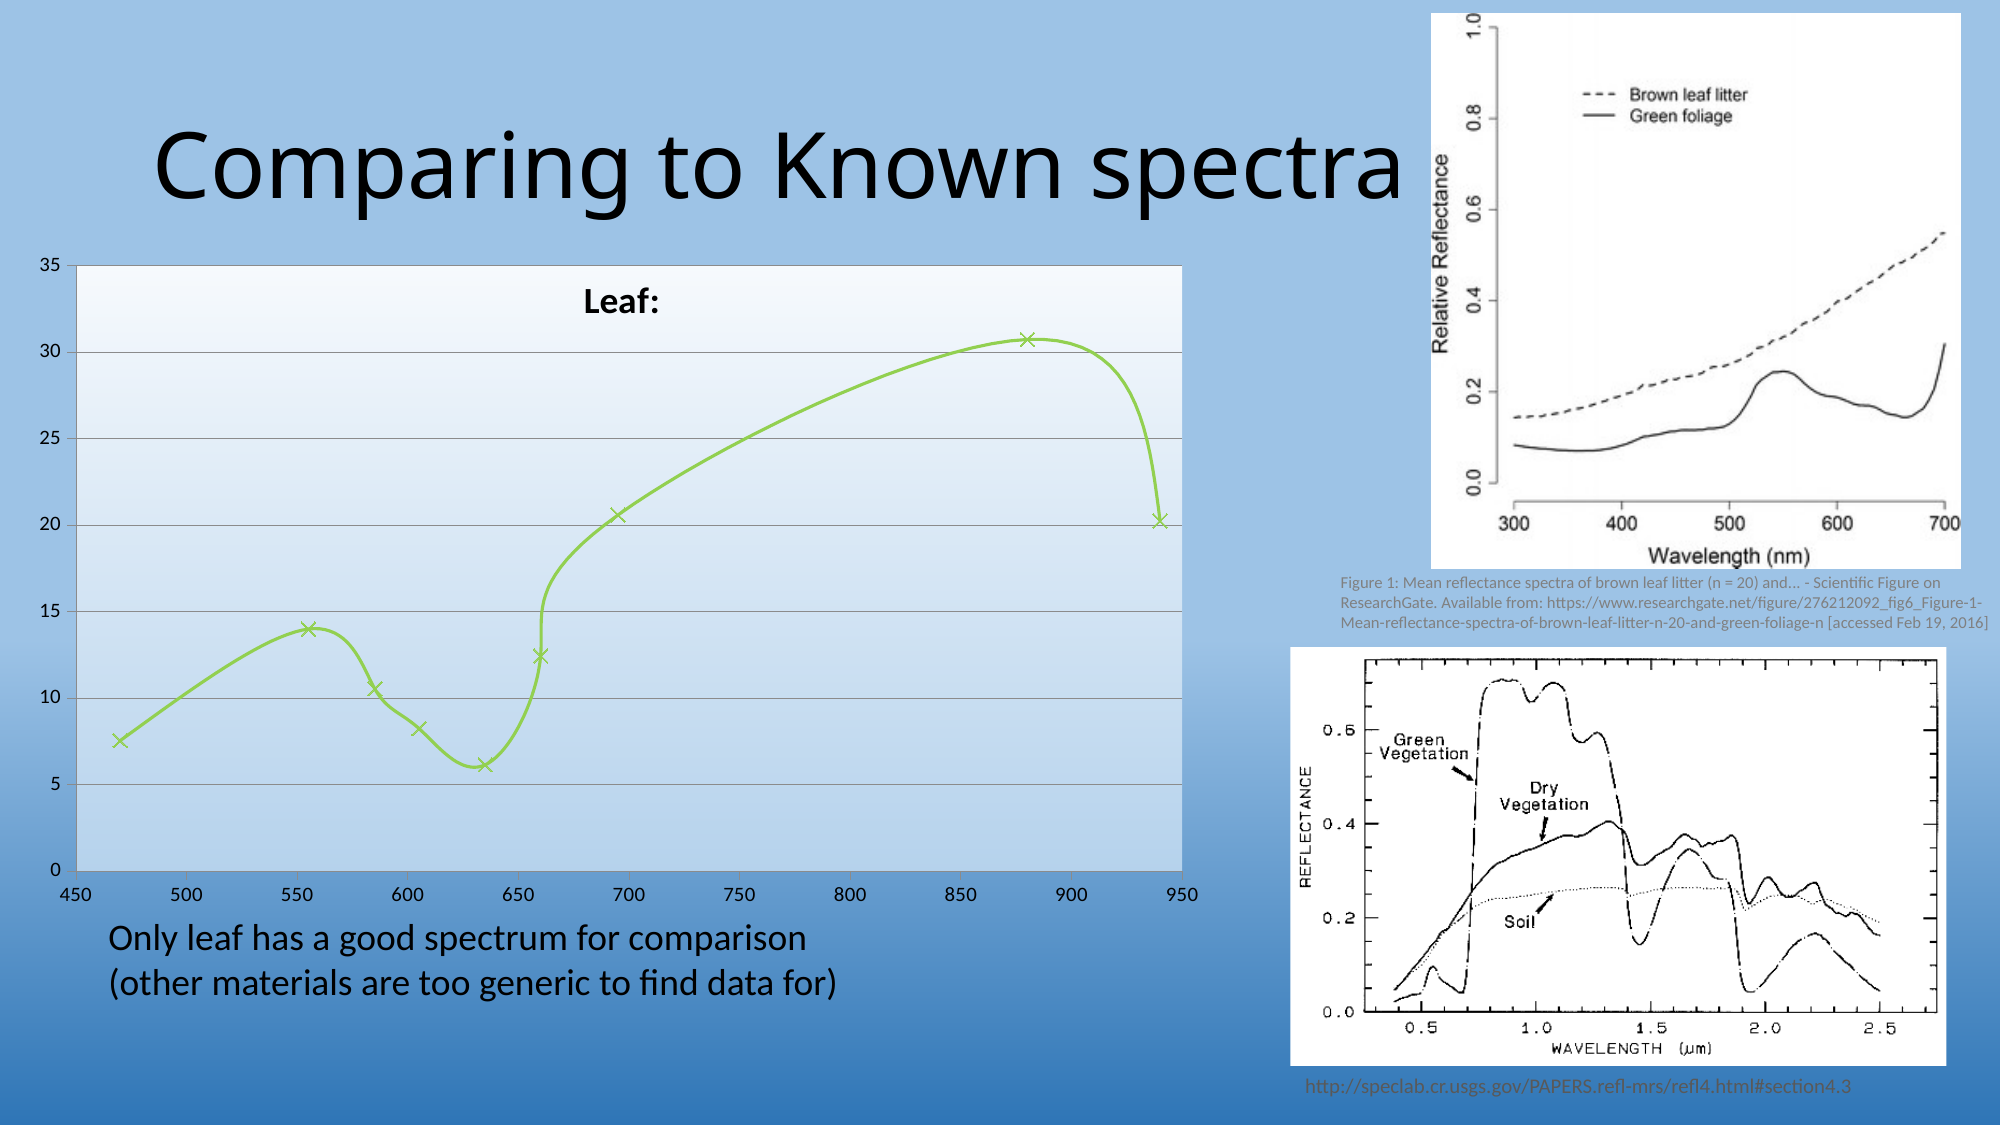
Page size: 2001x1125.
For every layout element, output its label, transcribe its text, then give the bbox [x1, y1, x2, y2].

text_box http://speclab.cr.usgs.gov/PAPERS.refl-mrs/refl4.html#section4.3 [1290, 1065, 2000, 1106]
picture [1290, 647, 1947, 1066]
chart [39, 254, 1206, 906]
text_box Only leaf has a good spectrum for comparison (other materials are too generic to find data for) [93, 906, 1133, 1011]
title Comparing to Known spectra [137, 59, 1325, 278]
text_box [1325, 13, 2000, 641]
